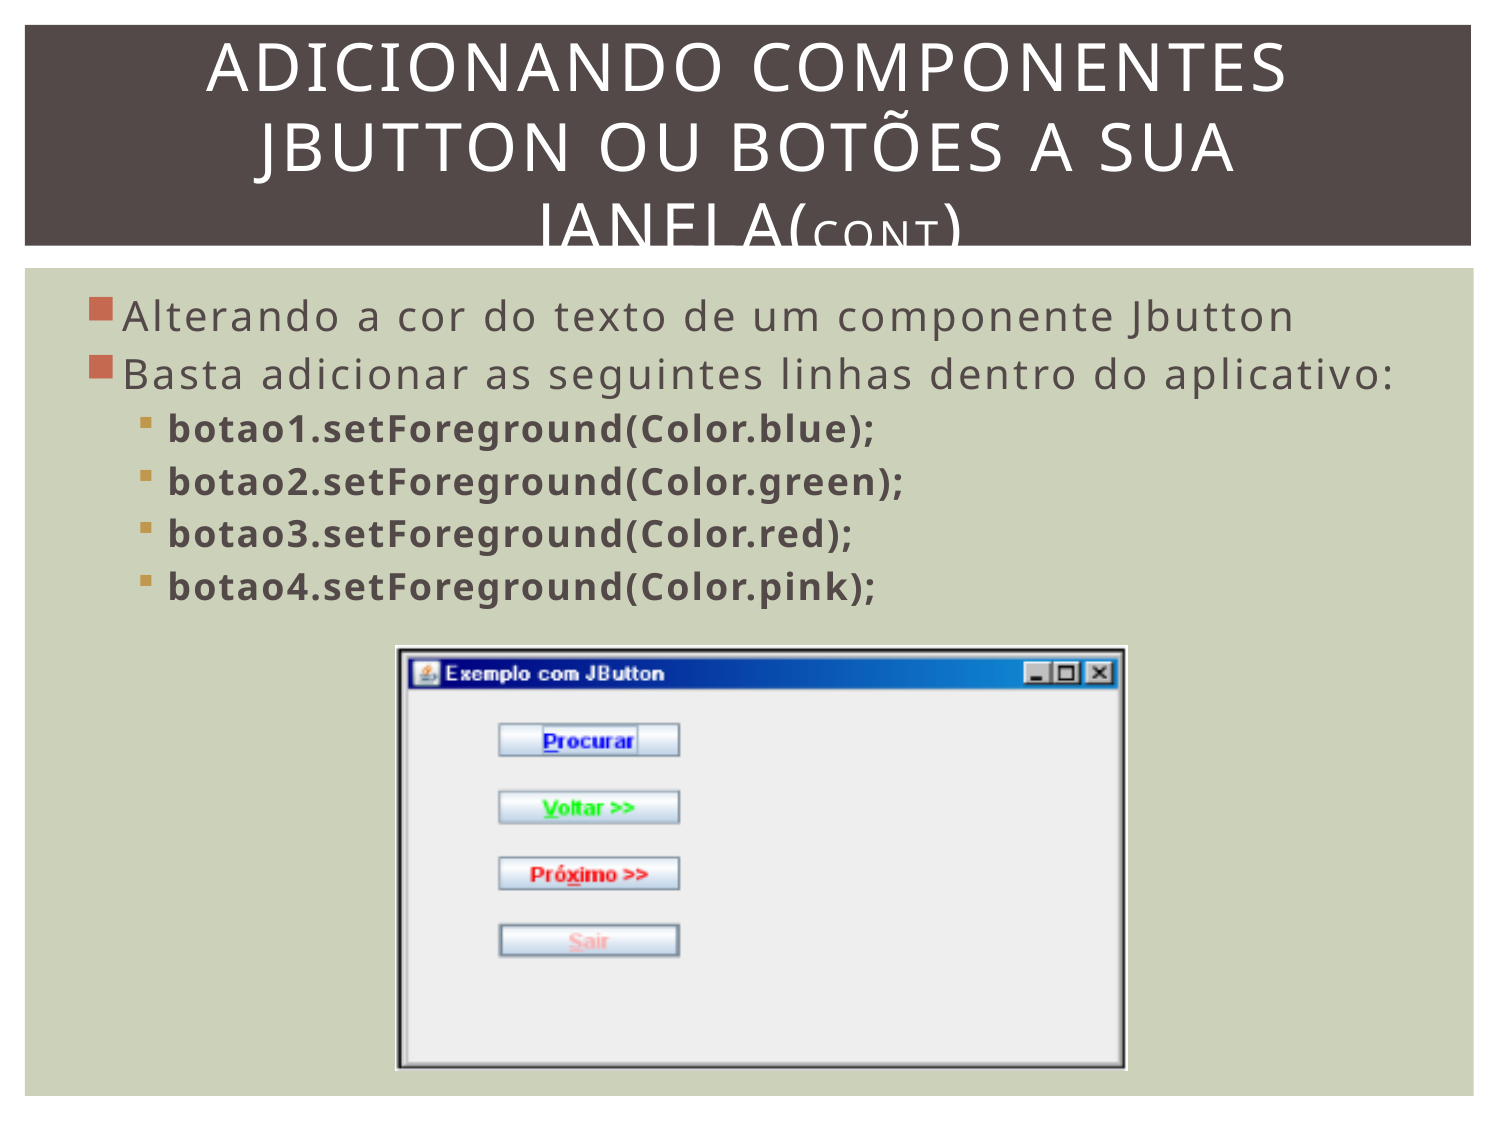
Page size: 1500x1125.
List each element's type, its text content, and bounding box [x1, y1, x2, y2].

title Adicionando componentes JButton ou botões a sua janela(cont) [62, 58, 1438, 232]
list Alterando a cor do texto de um componente Jbutton Basta adicionar as seguintes linhas dentro do aplicativo: botao1.setForeground(Color.blue); botao2.setForeground(Color.green); botao3.setForeground(Color.red); botao4.setForeground(Color.pink); [62, 281, 1442, 646]
picture [395, 644, 1129, 1071]
